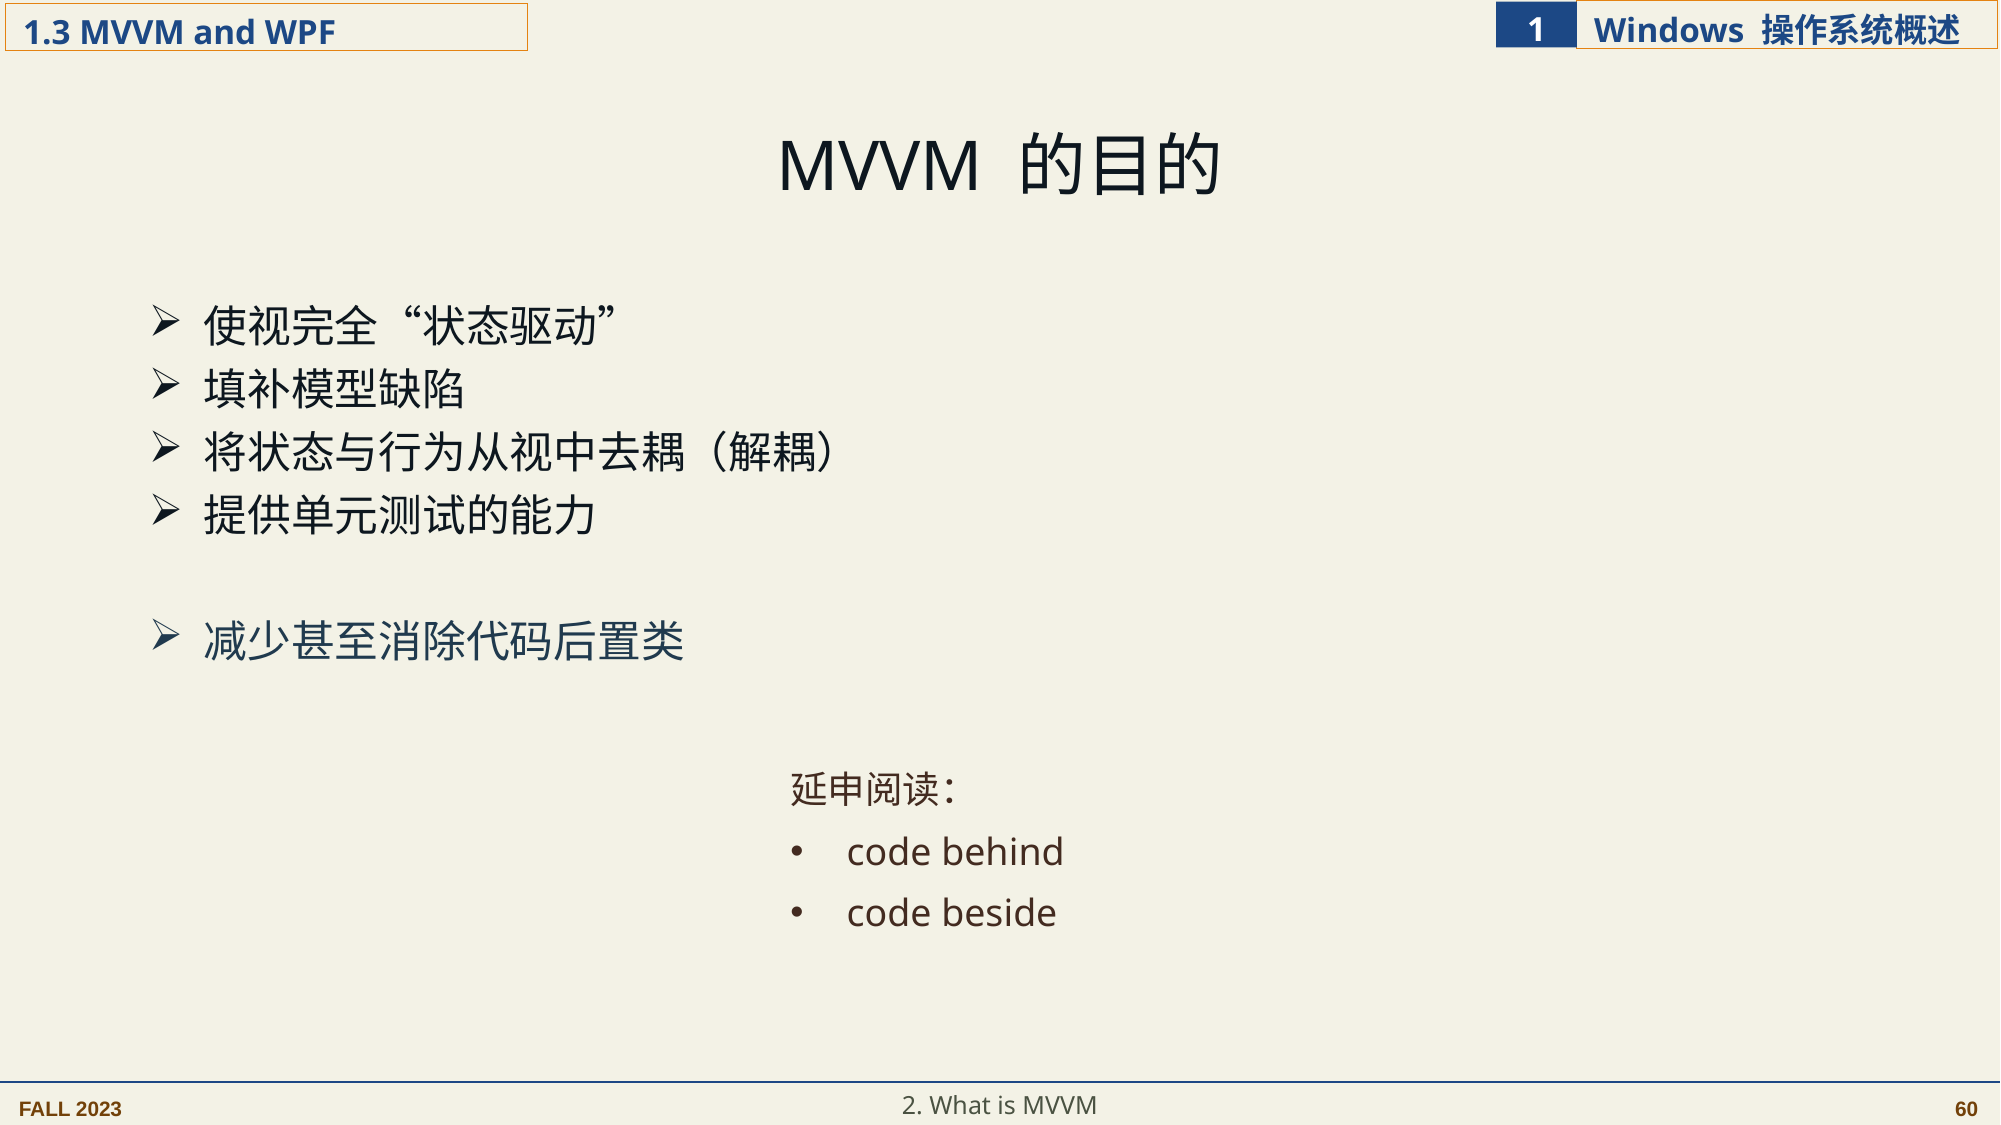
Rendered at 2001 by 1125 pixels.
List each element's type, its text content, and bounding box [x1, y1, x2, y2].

title MVVM 的目的 [137, 59, 1863, 278]
text_box 延申阅读： code behind code beside [775, 749, 1414, 942]
list 使视完全“状态驱动” 填补模型缺陷 将状态与行为从视中去耦（解耦） 提供单元测试的能力 减少甚至消除代码后置类 [137, 299, 1863, 1014]
text_box 2. What is MVVM [249, 1076, 1751, 1125]
